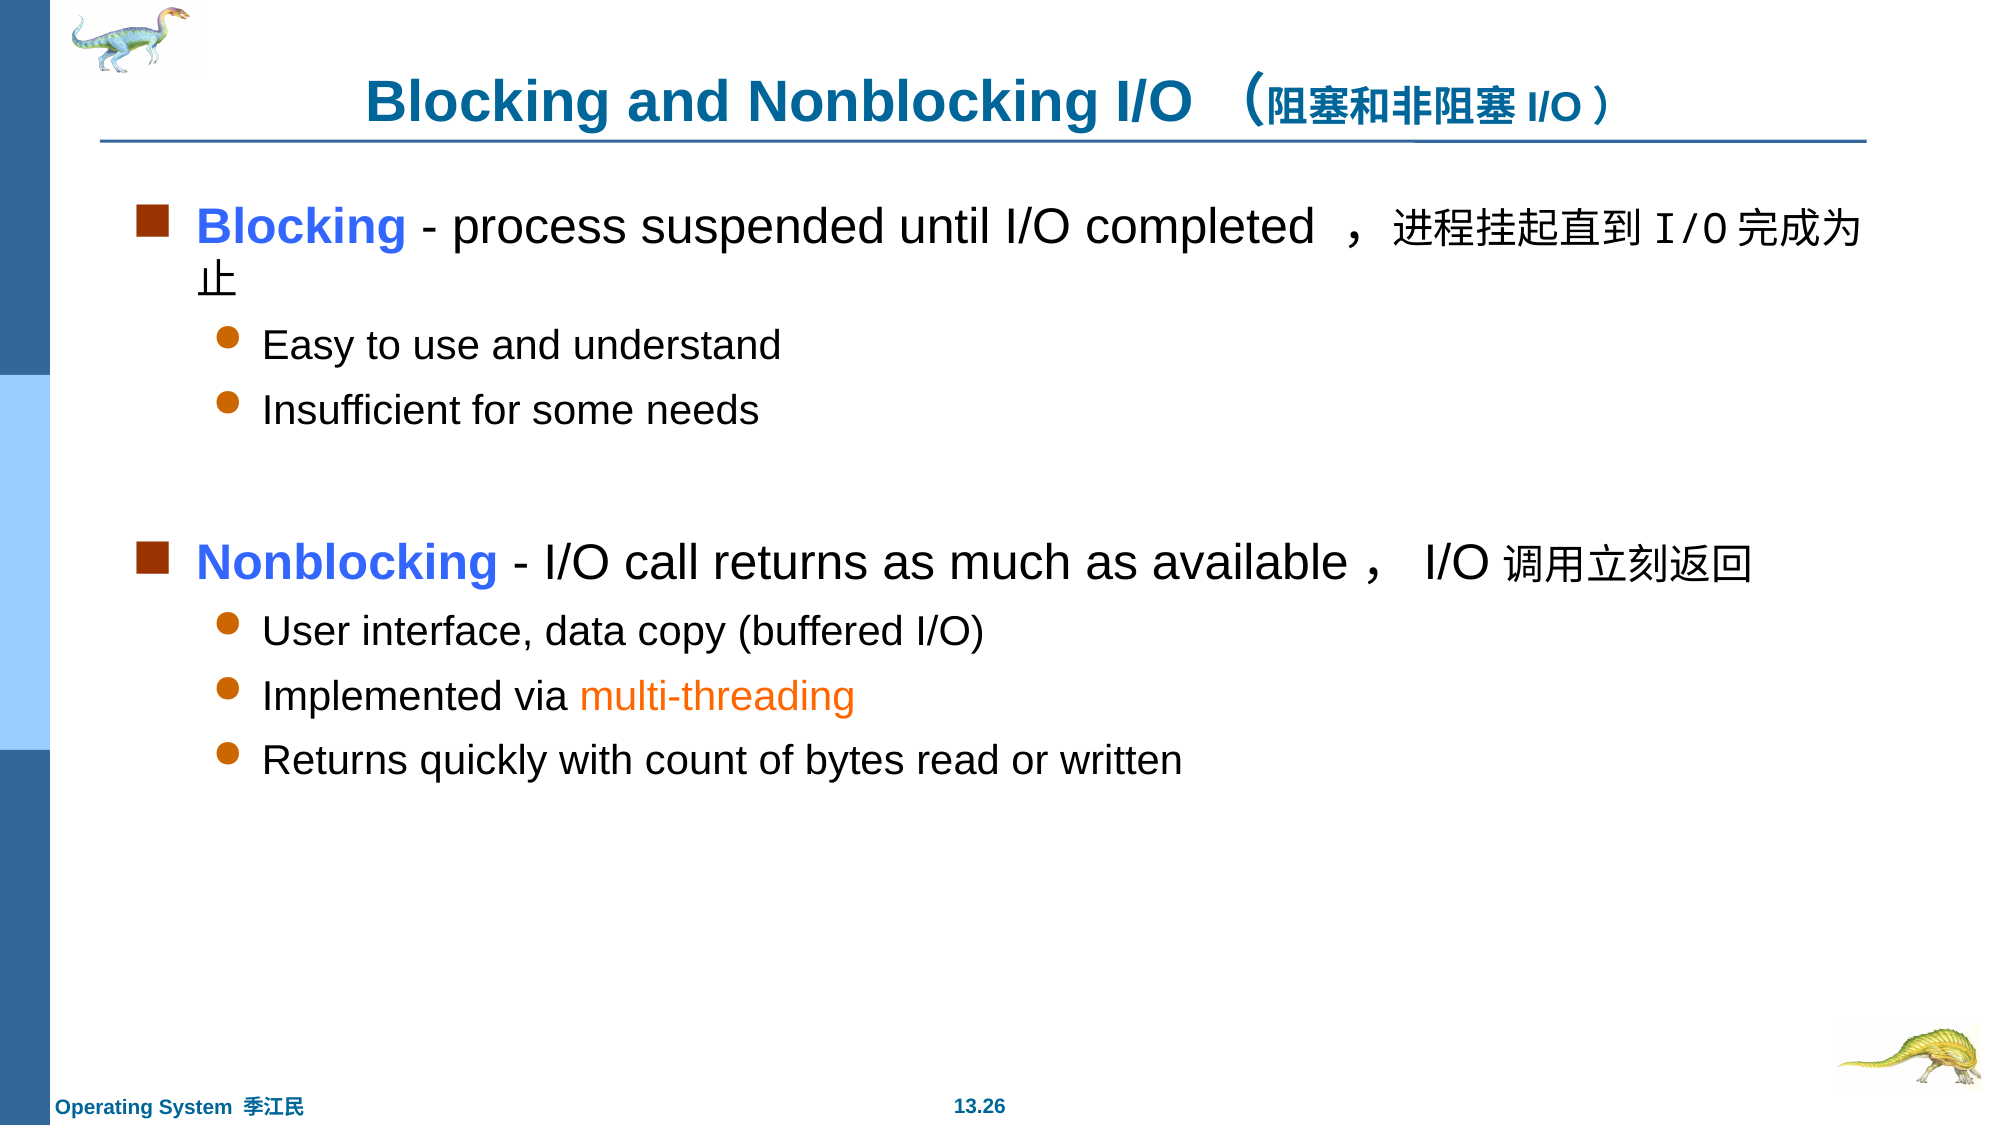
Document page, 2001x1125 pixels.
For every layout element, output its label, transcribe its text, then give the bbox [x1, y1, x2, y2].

title Blocking and Nonblocking I/O（阻塞和非阻塞I/O） [99, 45, 1900, 141]
picture [62, 0, 203, 80]
list Blocking - process suspended until I/O completed ，进程挂起直到I/O完成为止 Easy to use and understand Insufficient for some needs Nonblocking - I/O call returns as much as available，I/O调用立刻返回 User interface, data copy (buffered I/O) Implemented via multi-threading Returns quickly with count of bytes read or written [125, 185, 1900, 1005]
picture [1836, 1022, 1982, 1090]
